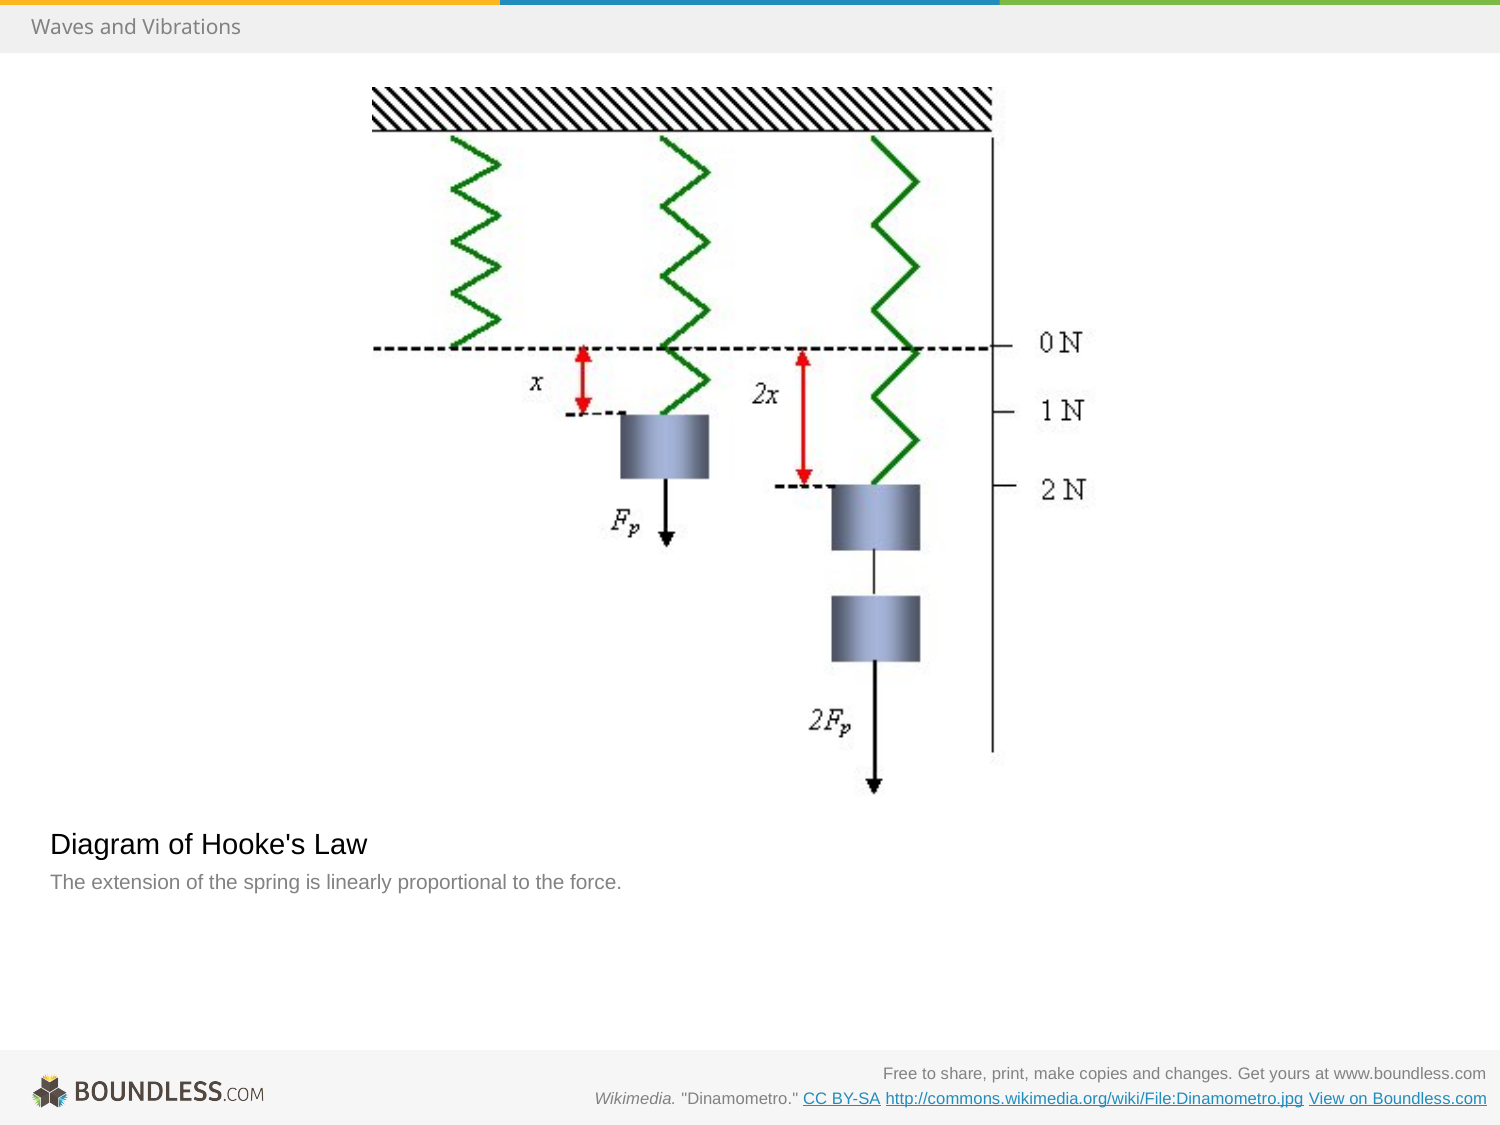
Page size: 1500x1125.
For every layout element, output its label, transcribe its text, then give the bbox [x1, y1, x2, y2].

text_box Wikimedia. "Dinamometro." CC BY-SA http://commons.wikimedia.org/wiki/File:Dinamometro.jpg View on Boundless.com [274, 1087, 1488, 1125]
picture [371, 87, 1129, 801]
text_box [0, 1050, 1500, 1125]
text_box Waves and Vibrations [31, 13, 1475, 38]
picture [30, 1072, 265, 1109]
text_box Free to share, print, make copies and changes. Get yours at www.boundless.com [649, 1062, 1488, 1087]
text_box [0, 2, 1500, 54]
list Diagram of Hooke's Law The extension of the spring is linearly proportional to the force. [50, 825, 1450, 1038]
